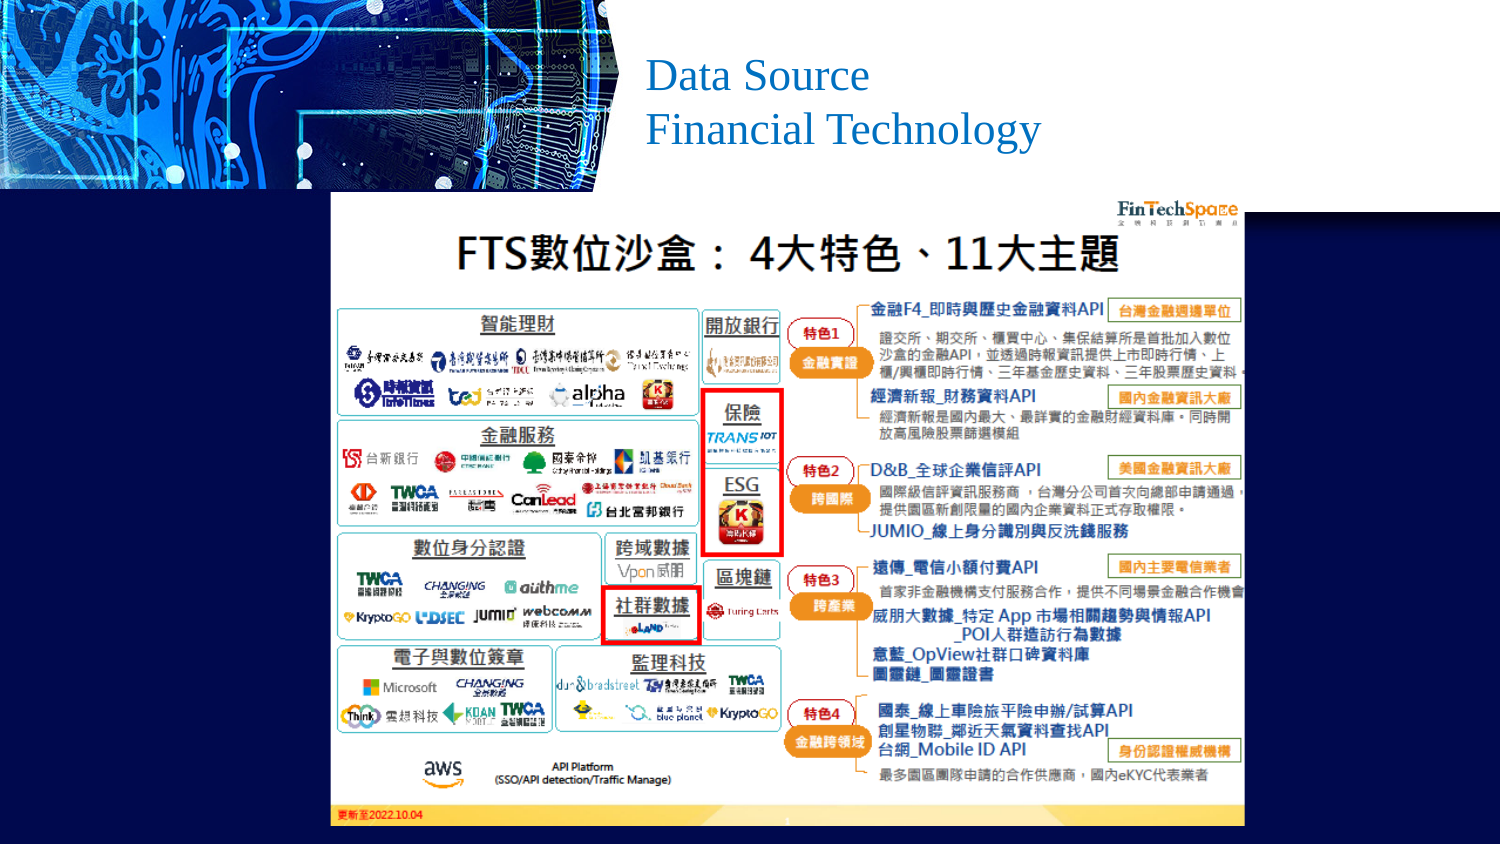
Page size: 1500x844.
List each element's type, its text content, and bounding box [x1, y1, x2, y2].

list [330, 191, 1245, 826]
picture [0, 0, 1500, 844]
title Data Source Financial Technology [630, 36, 1500, 162]
